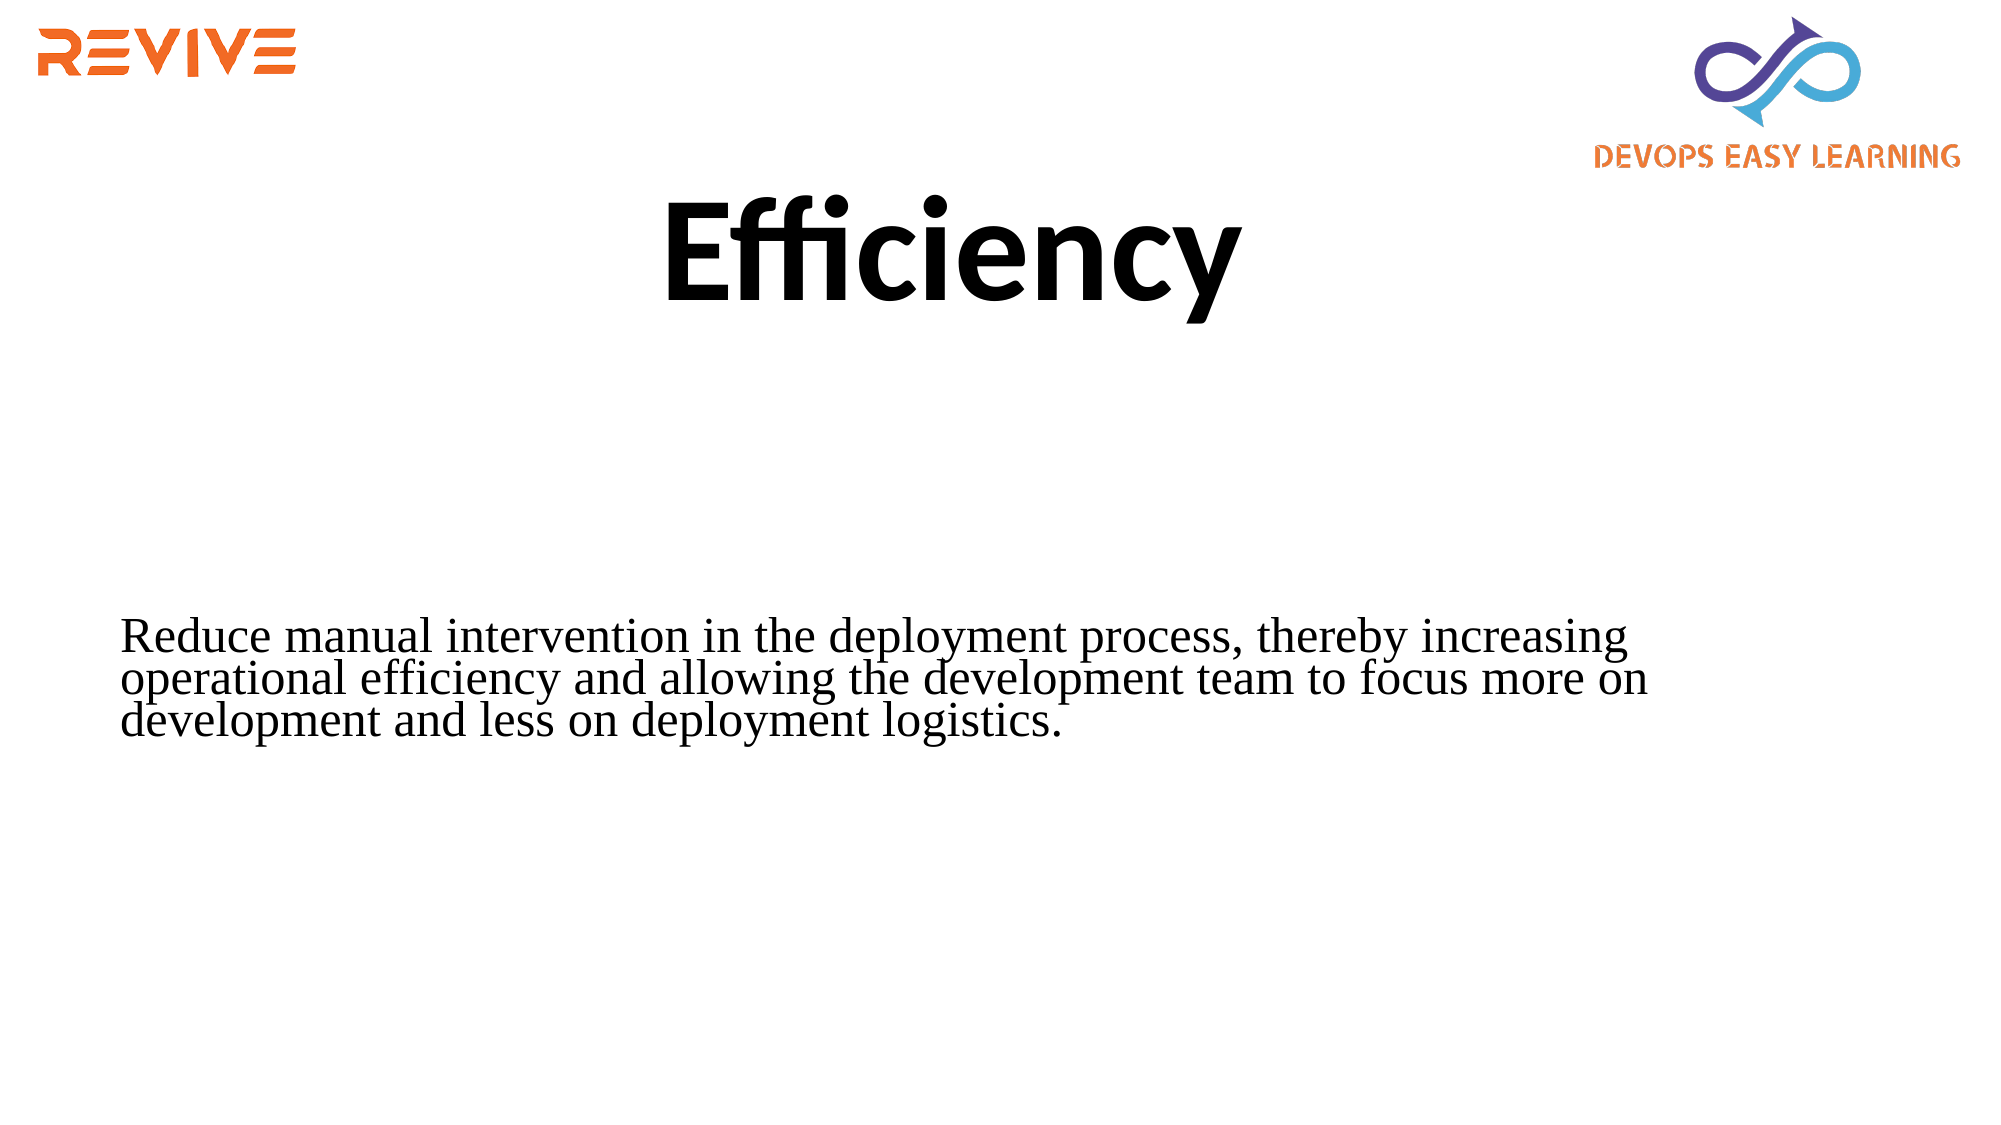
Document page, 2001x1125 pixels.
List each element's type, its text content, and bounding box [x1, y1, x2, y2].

picture [1577, 0, 1978, 201]
picture [0, 0, 335, 120]
title Efficiency [202, 121, 1703, 341]
subtitle Reduce manual intervention in the deployment process, thereby increasing operational efficiency and allowing the development team to focus more on development and less on deployment logistics. [105, 610, 1851, 762]
